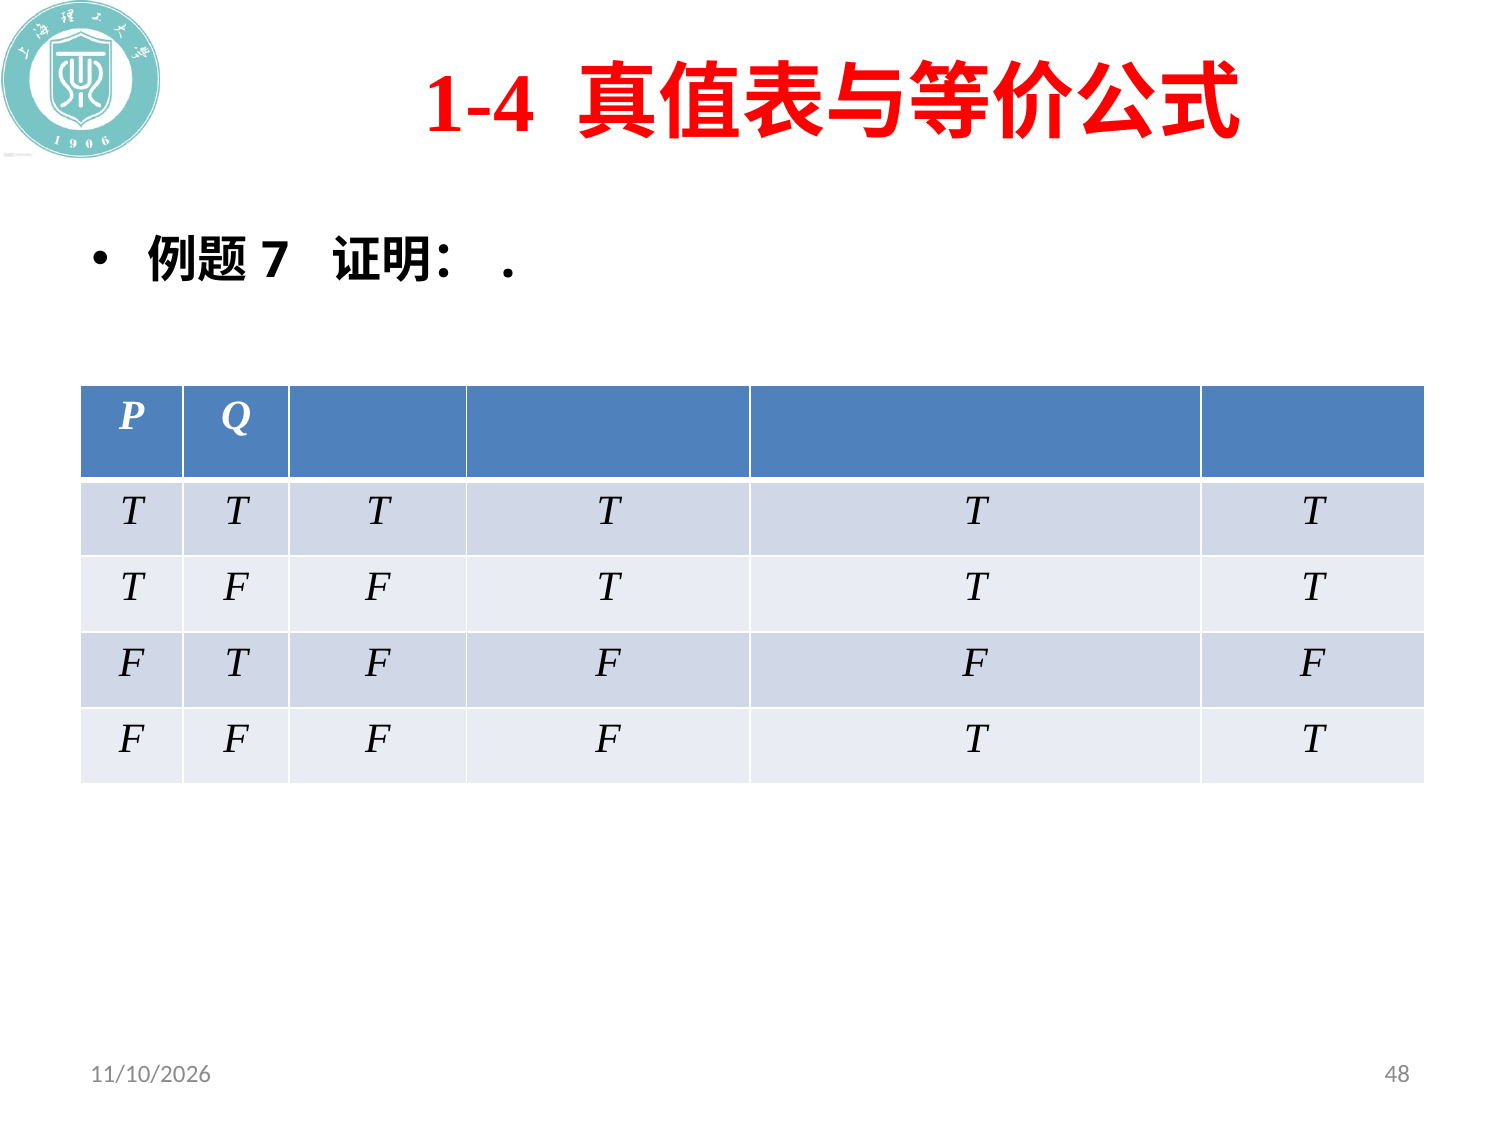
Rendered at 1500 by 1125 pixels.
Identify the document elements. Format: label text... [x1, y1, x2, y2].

slide_number 48 [1074, 1042, 1425, 1103]
picture [1, 0, 160, 158]
title 1-4 真值表与等价公式 [195, 11, 1471, 185]
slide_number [75, 1042, 425, 1103]
